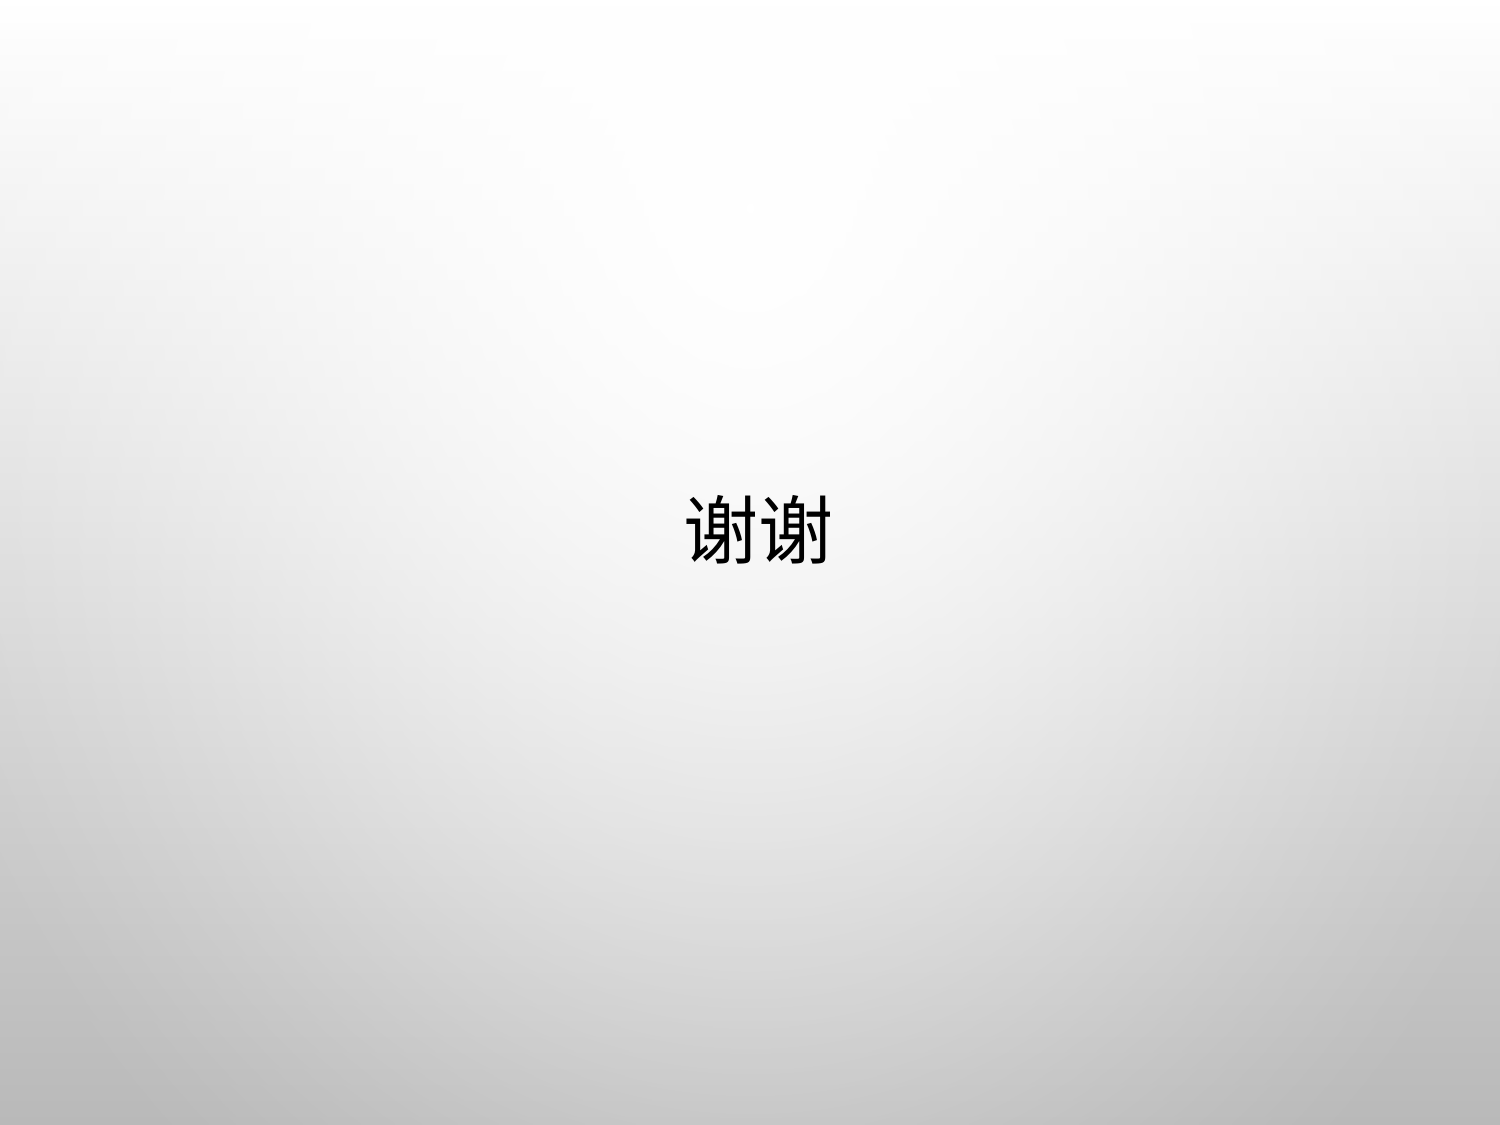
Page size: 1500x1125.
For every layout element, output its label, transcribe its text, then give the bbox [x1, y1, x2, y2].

title 谢谢 [121, 403, 1397, 666]
picture [0, 0, 1500, 1125]
